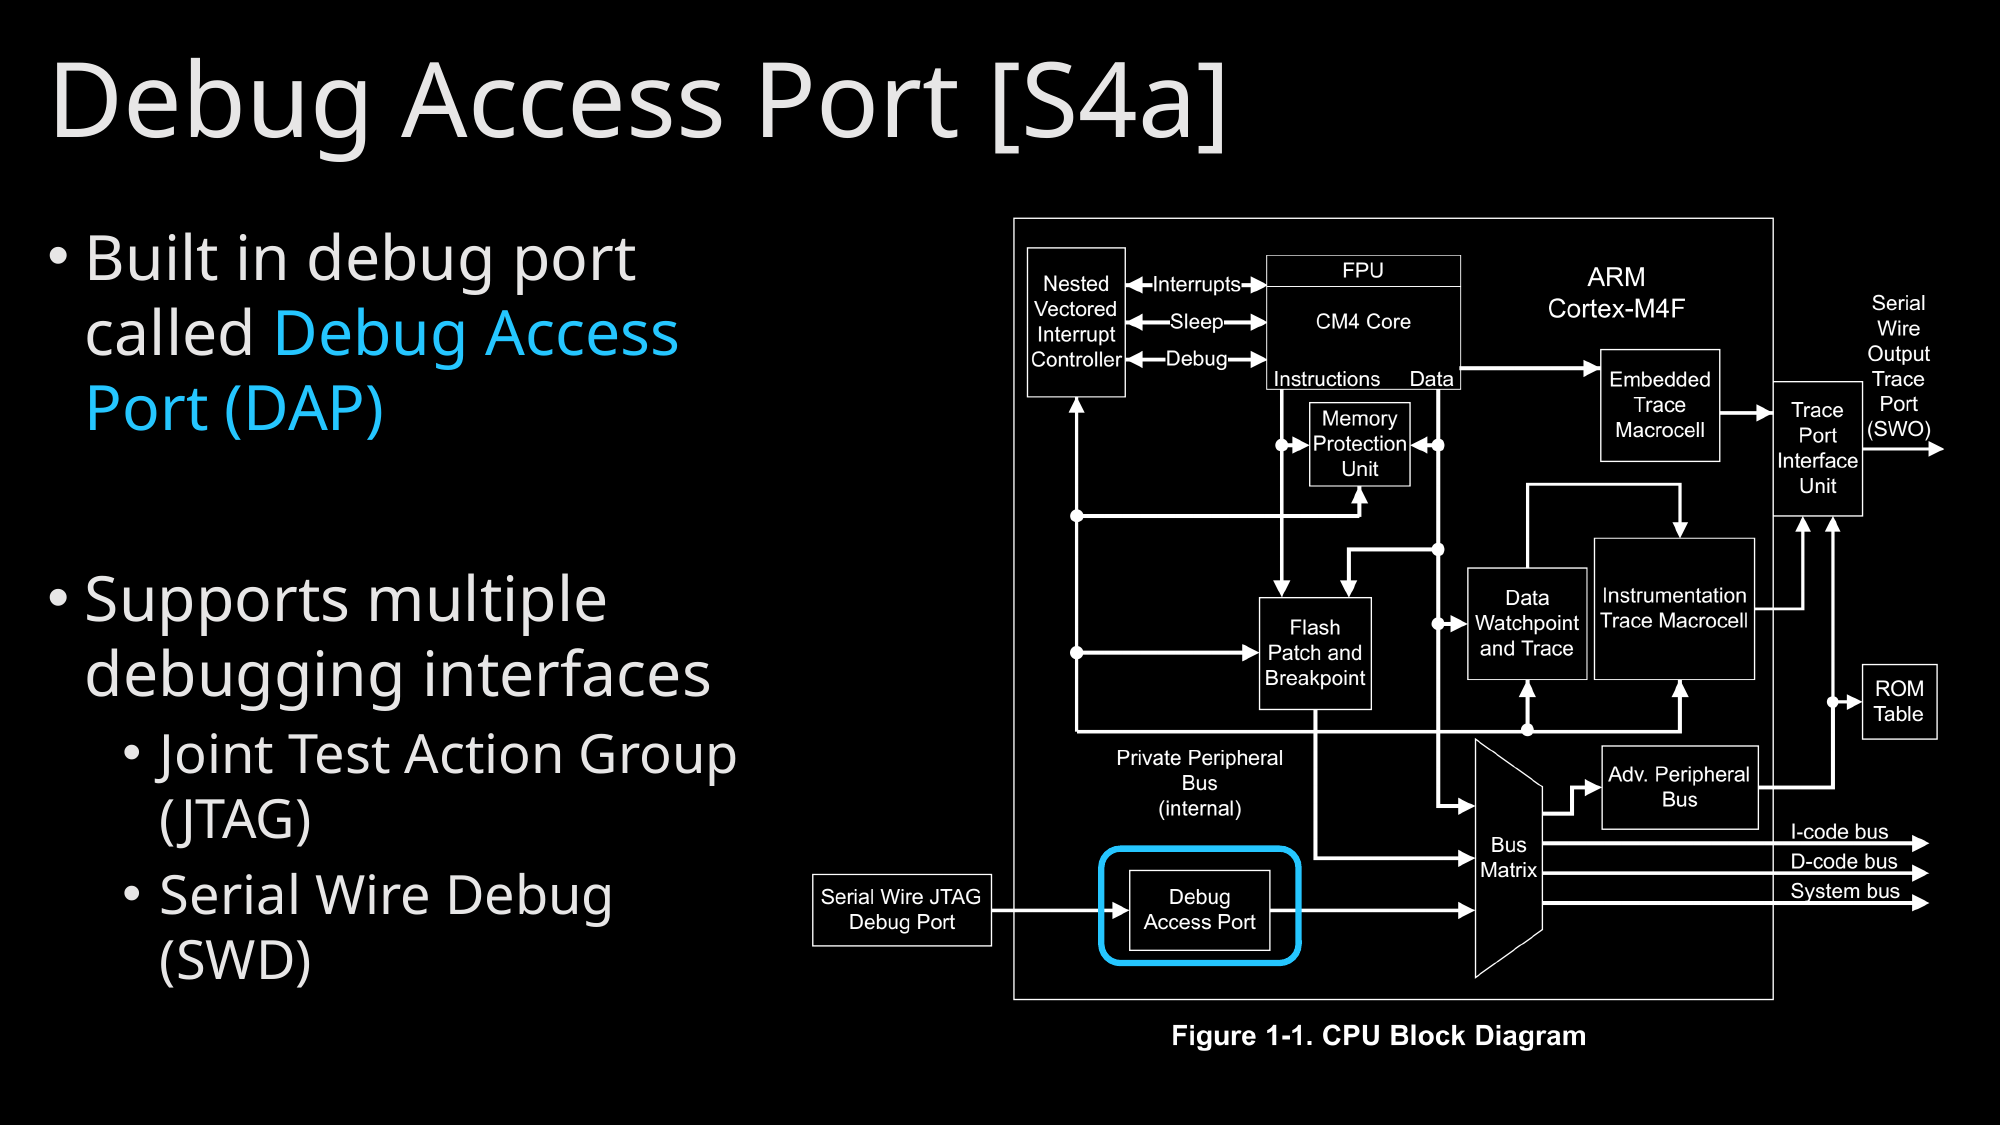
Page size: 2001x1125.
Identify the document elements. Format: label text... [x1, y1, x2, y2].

list Built in debug port called Debug Access Port (DAP) Supports multiple debugging interfaces Joint Test Action Group (JTAG) Serial Wire Debug (SWD) [32, 210, 796, 940]
picture [801, 203, 1961, 1068]
title Debug Access Port [S4a] [32, 31, 1966, 177]
